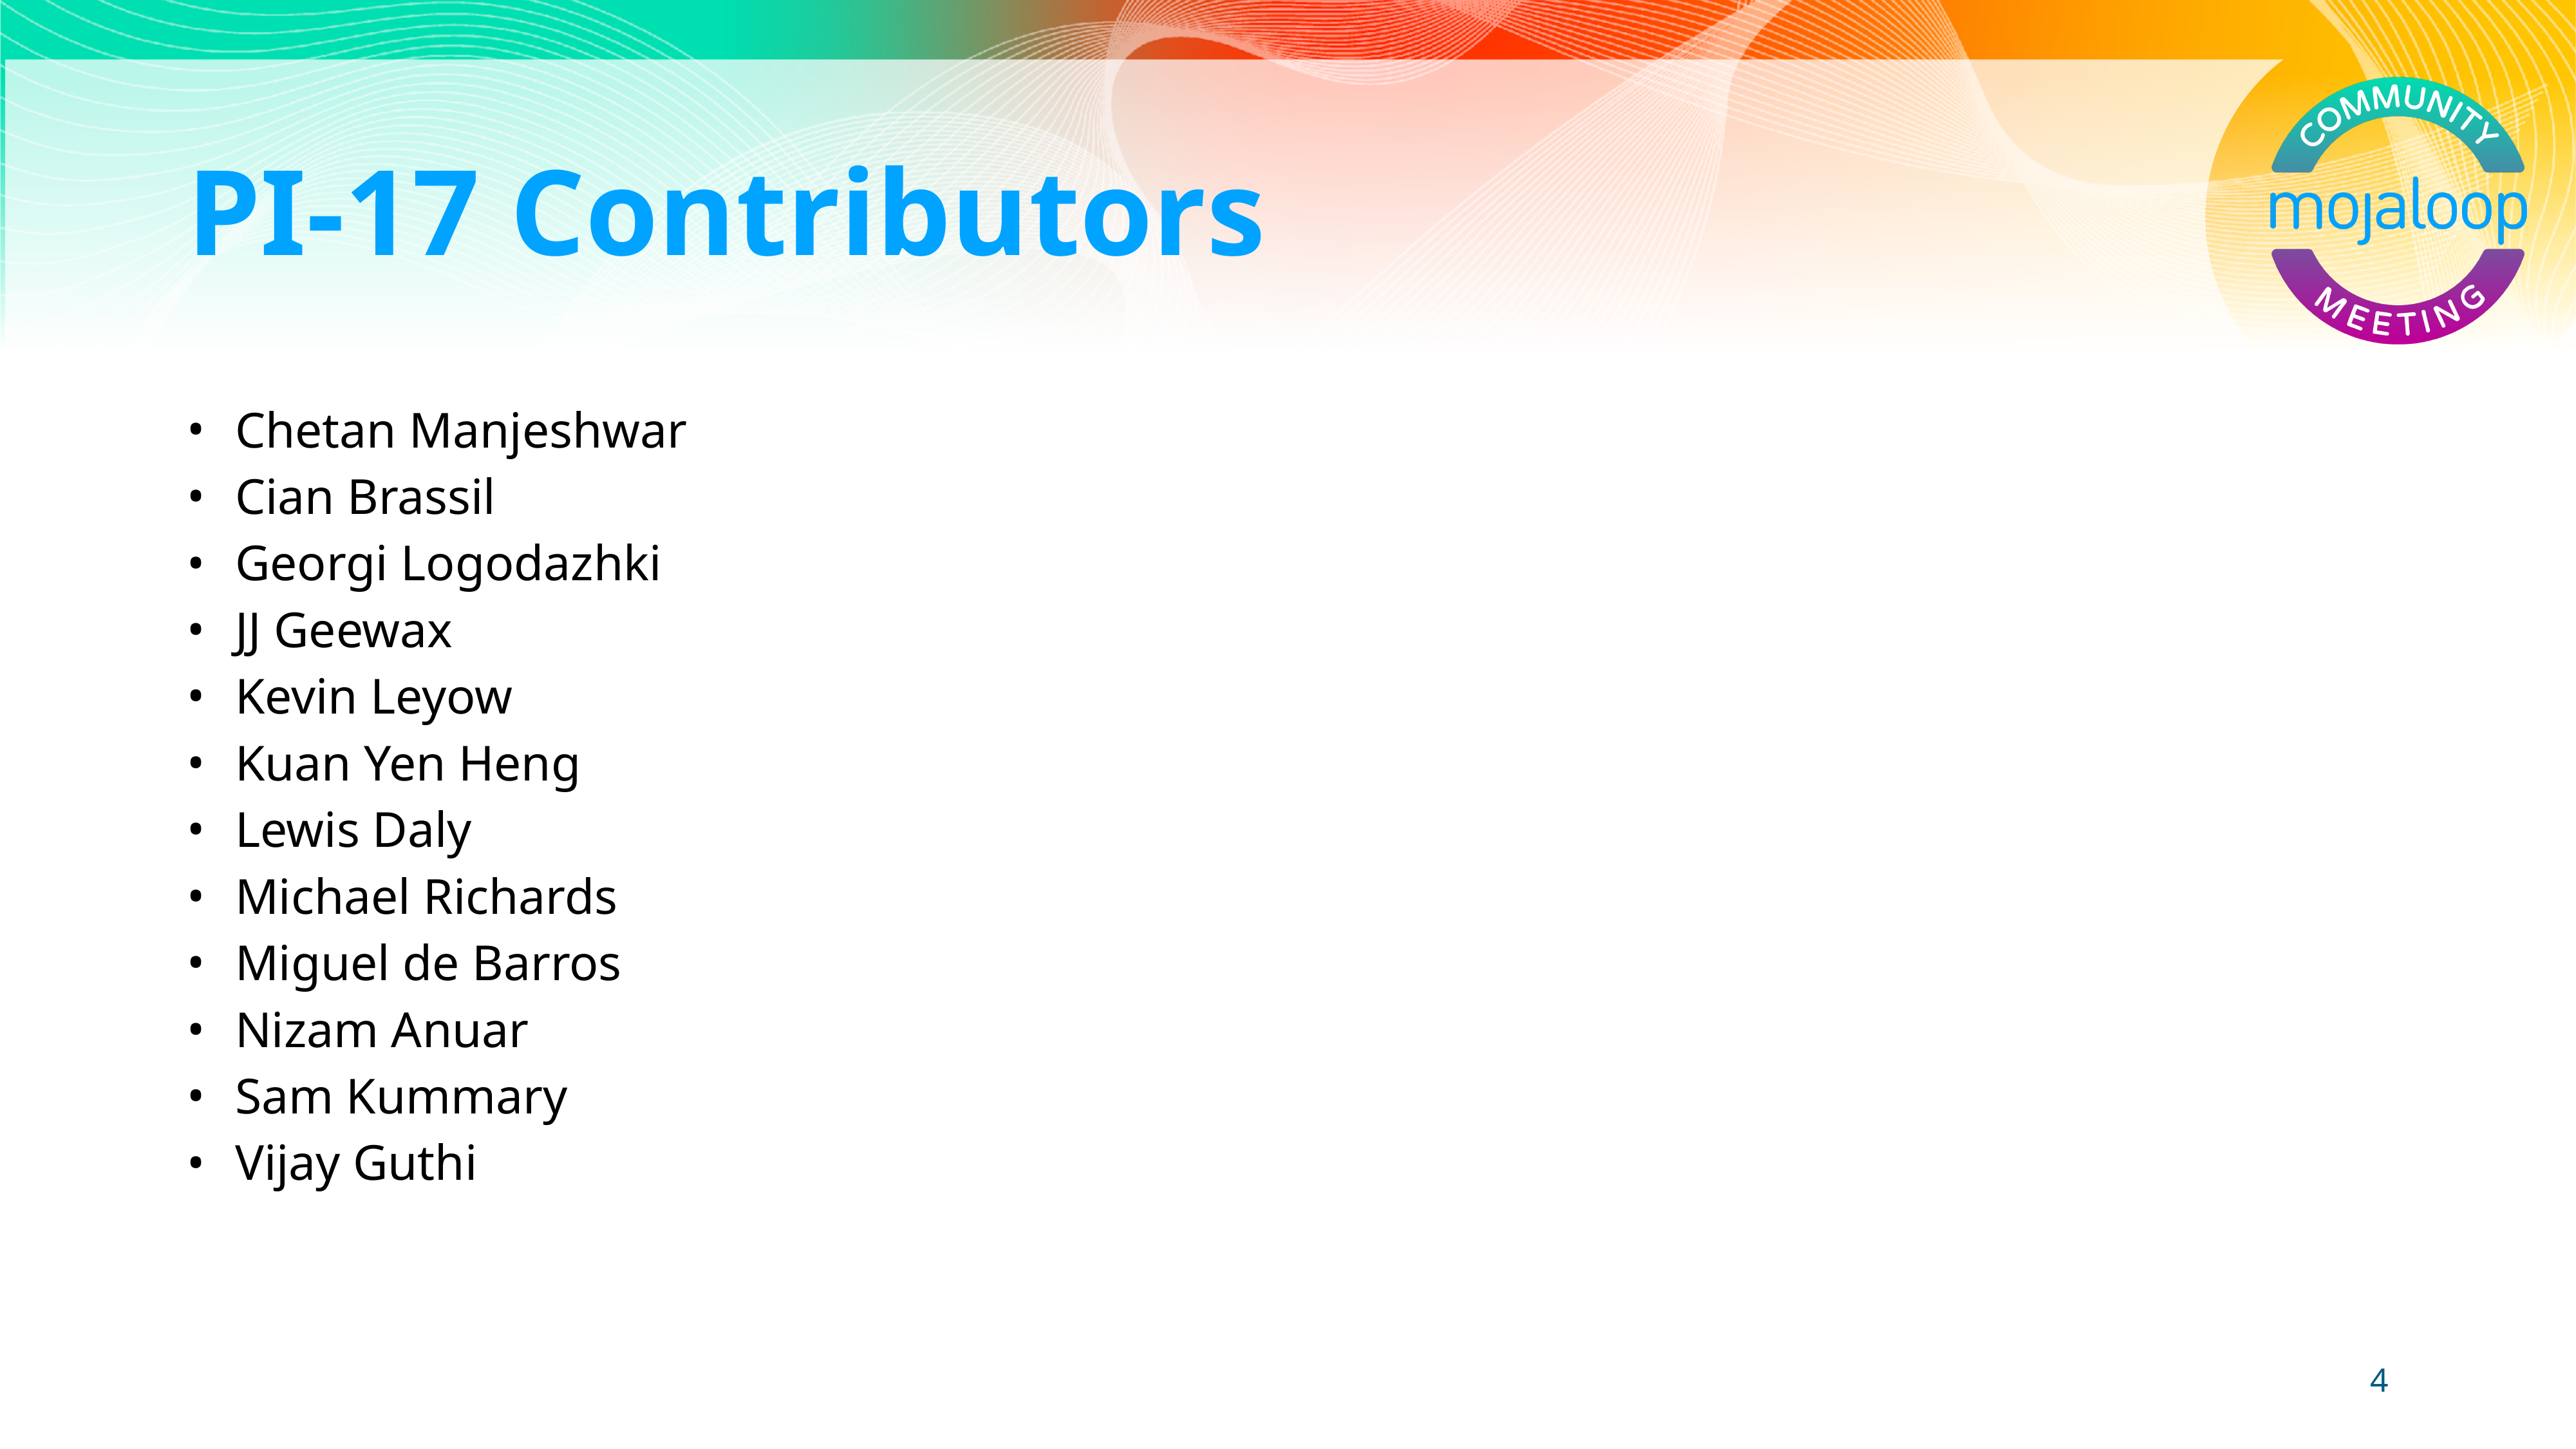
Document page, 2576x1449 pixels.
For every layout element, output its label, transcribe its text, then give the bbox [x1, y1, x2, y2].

picture [0, 0, 2576, 1449]
title PI-17 Contributors [177, 77, 2170, 357]
slide_number 4 [1819, 1343, 2399, 1421]
list Chetan Manjeshwar Cian Brassil Georgi Logodazhki JJ Geewax Kevin Leyow Kuan Yen Heng Lewis Daly Michael Richards Miguel de Barros Nizam Anuar Sam Kummary Vijay Guthi [177, 385, 2399, 1305]
